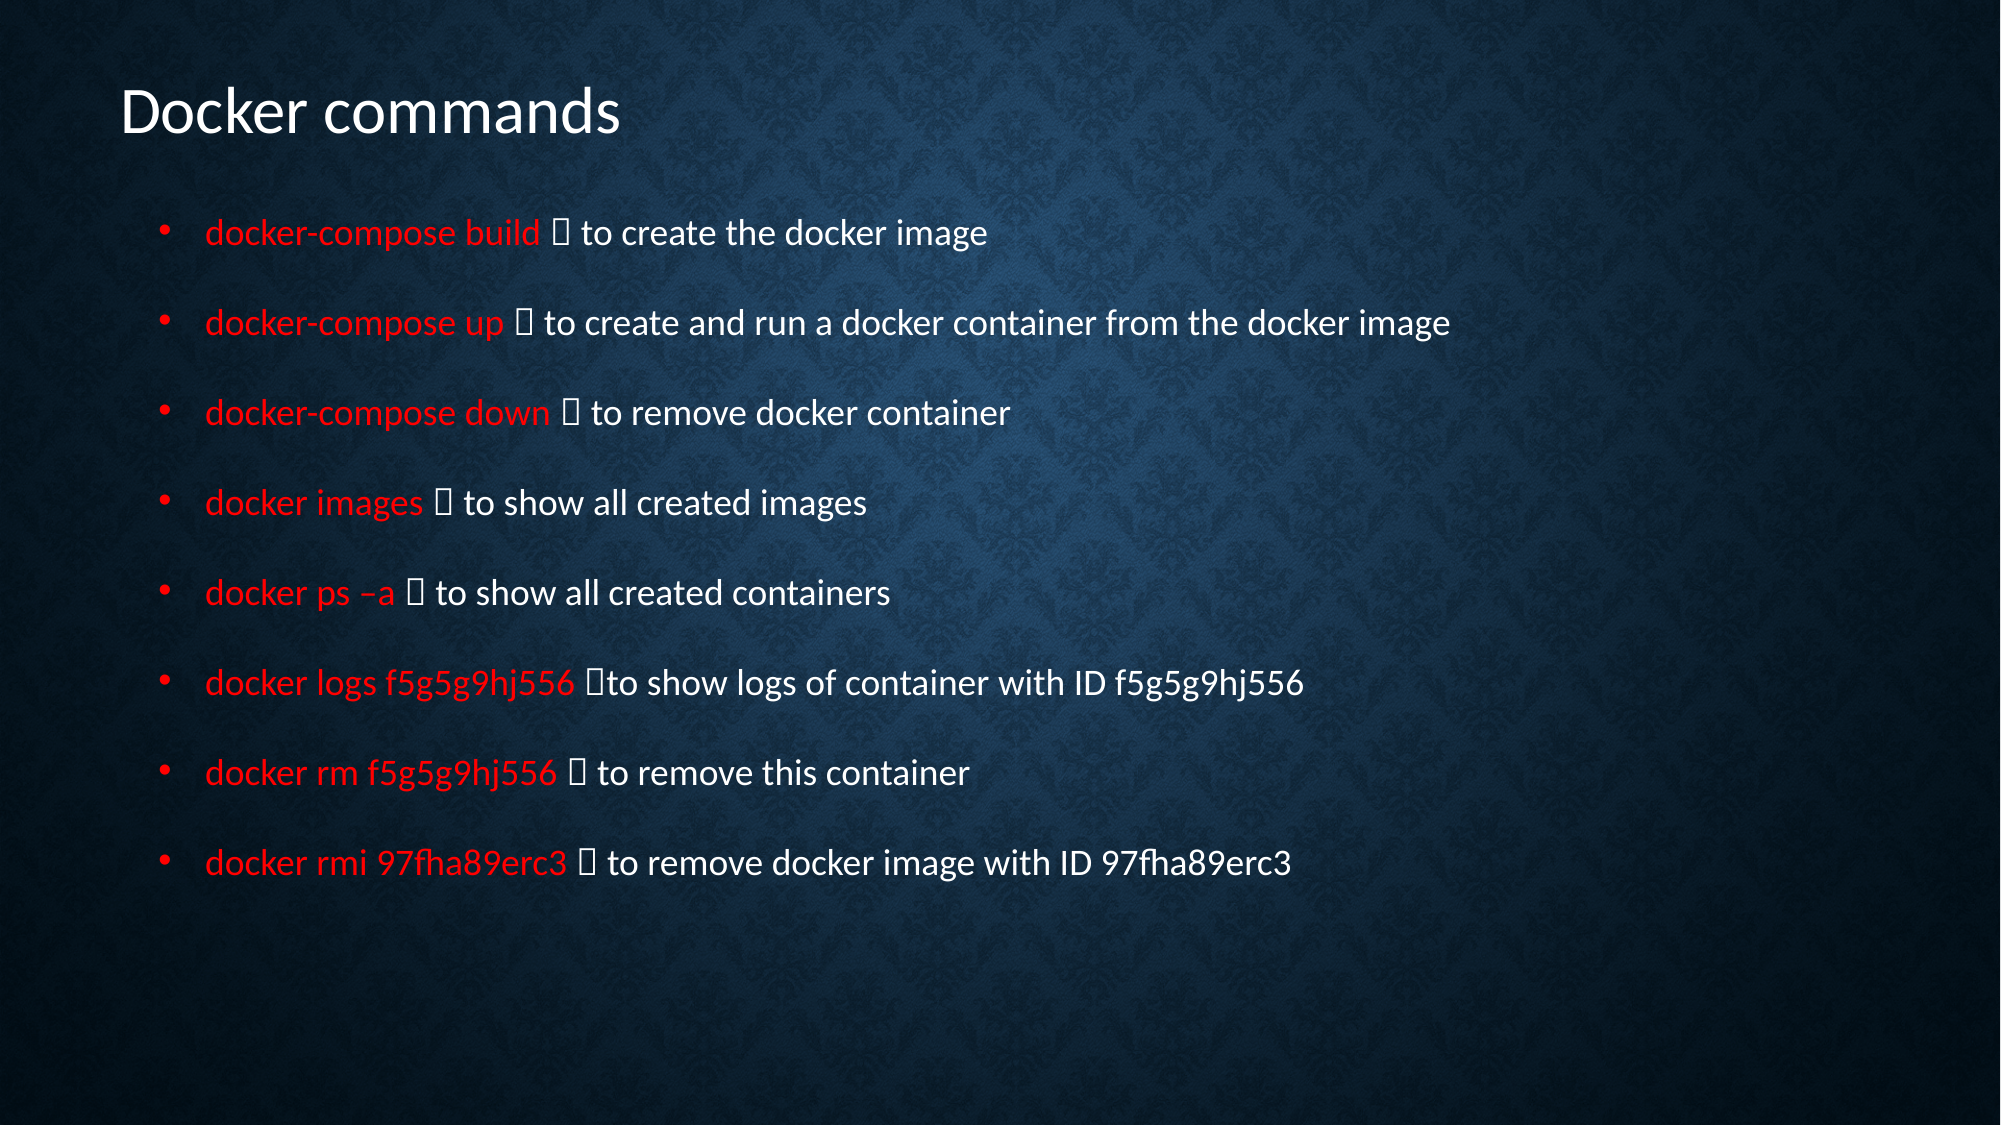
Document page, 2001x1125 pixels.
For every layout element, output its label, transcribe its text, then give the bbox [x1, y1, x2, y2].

text_box Docker commands [105, 59, 1115, 154]
text_box docker-compose build  to create the docker image docker-compose up  to create and run a docker container from the docker image docker-compose down  to remove docker container docker images  to show all created images docker ps –a  to show all created containers docker logs f5g5g9hj556 to show logs of container with ID f5g5g9hj556 docker rm f5g5g9hj556  to remove this container docker rmi 97fha89erc3  to remove docker image with ID 97fha89erc3 [143, 155, 1744, 890]
